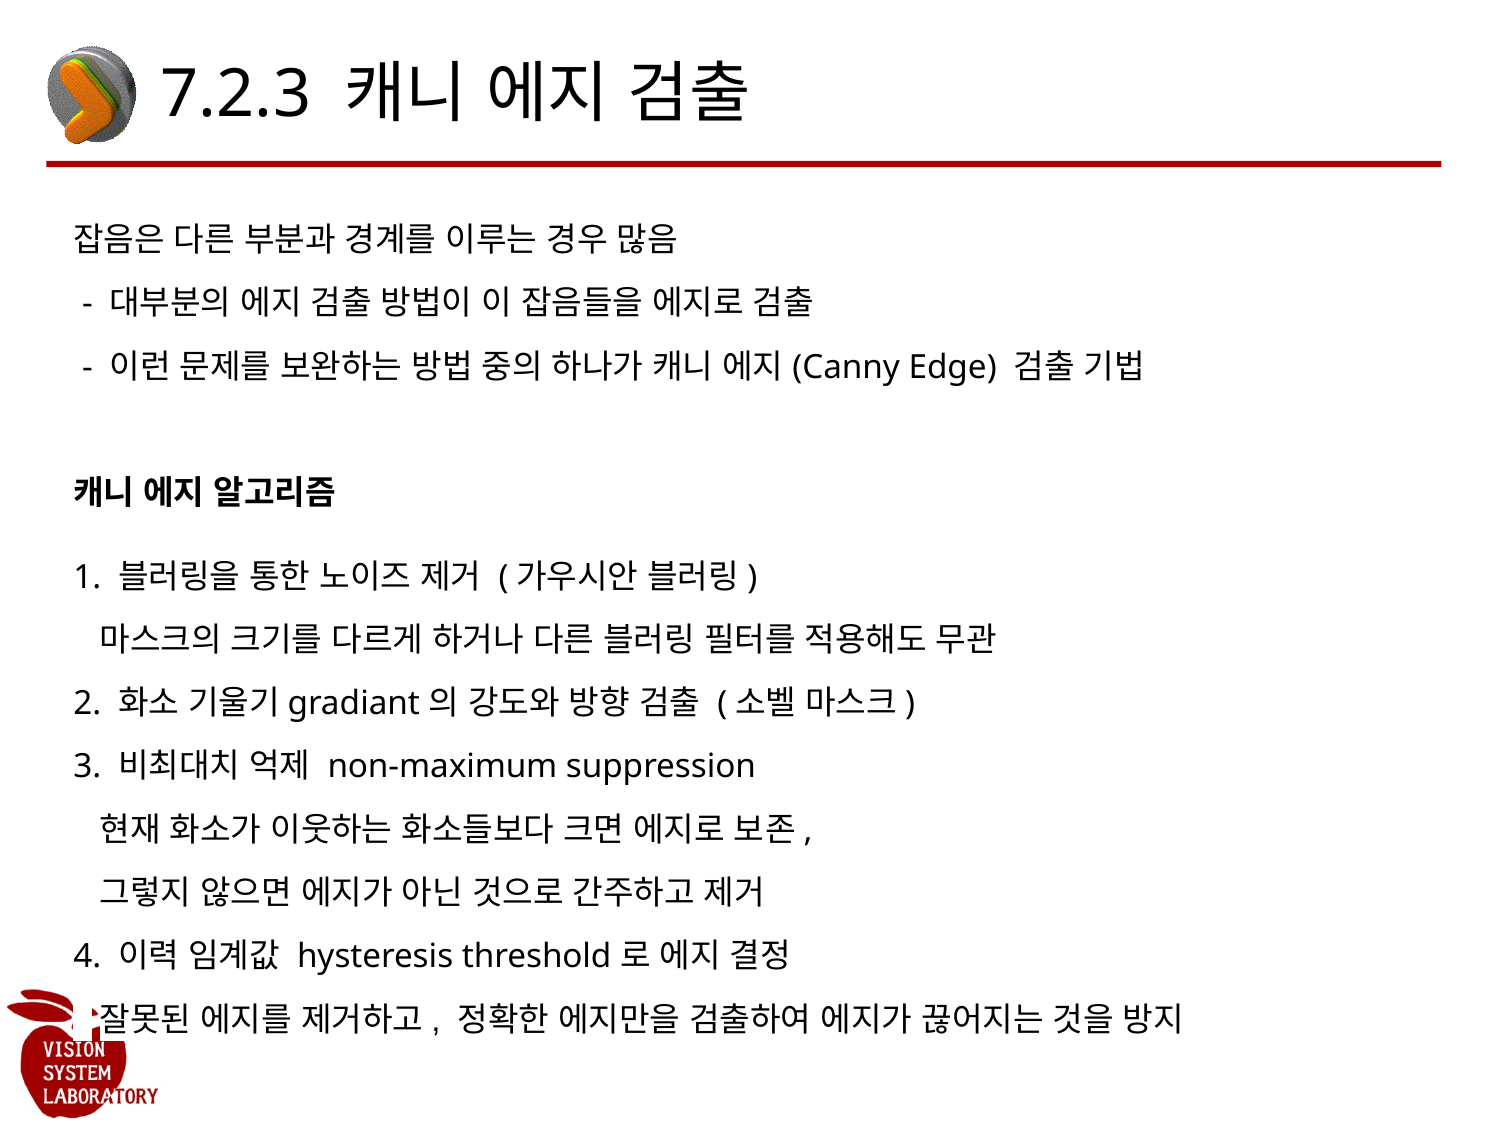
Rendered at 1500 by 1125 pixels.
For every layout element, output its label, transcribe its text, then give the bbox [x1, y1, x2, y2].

list 잡음은 다른 부분과 경계를 이루는 경우 많음 - 대부분의 에지 검출 방법이 이 잡음들을 에지로 검출 - 이런 문제를 보완하는 방법 중의 하나가 캐니 에지(Canny Edge) 검출 기법 캐니 에지 알고리즘 1. 블러링을 통한 노이즈 제거 (가우시안 블러링) 마스크의 크기를 다르게 하거나 다른 블러링 필터를 적용해도 무관 2. 화소 기울기gradiant의 강도와 방향 검출 (소벨 마스크) 3. 비최대치 억제 non-maximum suppression 현재 화소가 이웃하는 화소들보다 크면 에지로 보존, 그렇지 않으면 에지가 아닌 것으로 간주하고 제거 4. 이력 임계값 hysteresis threshold로 에지 결정 잘못된 에지를 제거하고, 정확한 에지만을 검출하여 에지가 끊어지는 것을 방지 [58, 210, 1442, 973]
picture [3, 980, 173, 1121]
title 7.2.3 캐니 에지 검출 [145, 42, 1424, 135]
picture [0, 10, 195, 188]
